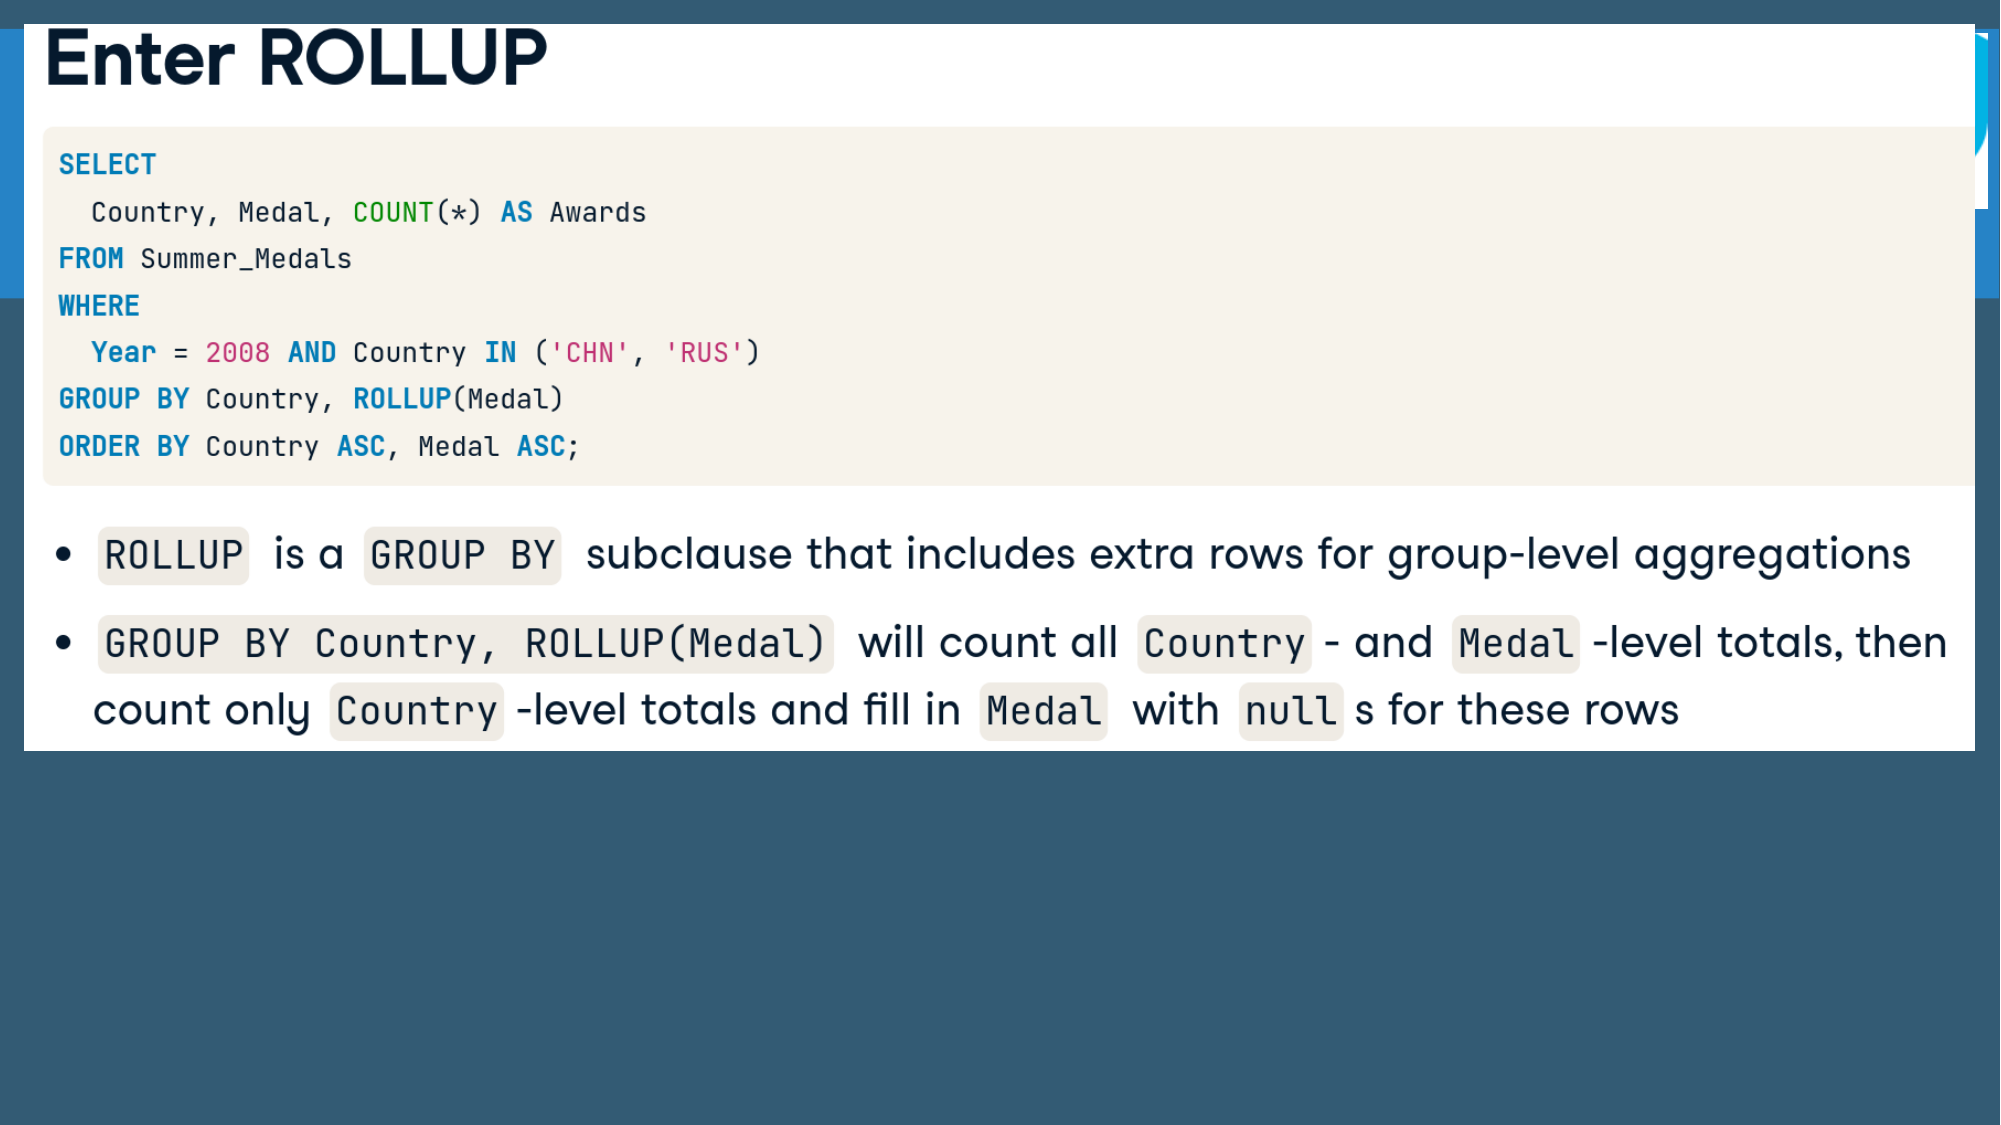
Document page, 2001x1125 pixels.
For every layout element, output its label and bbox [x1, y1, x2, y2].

picture [24, 24, 1988, 751]
